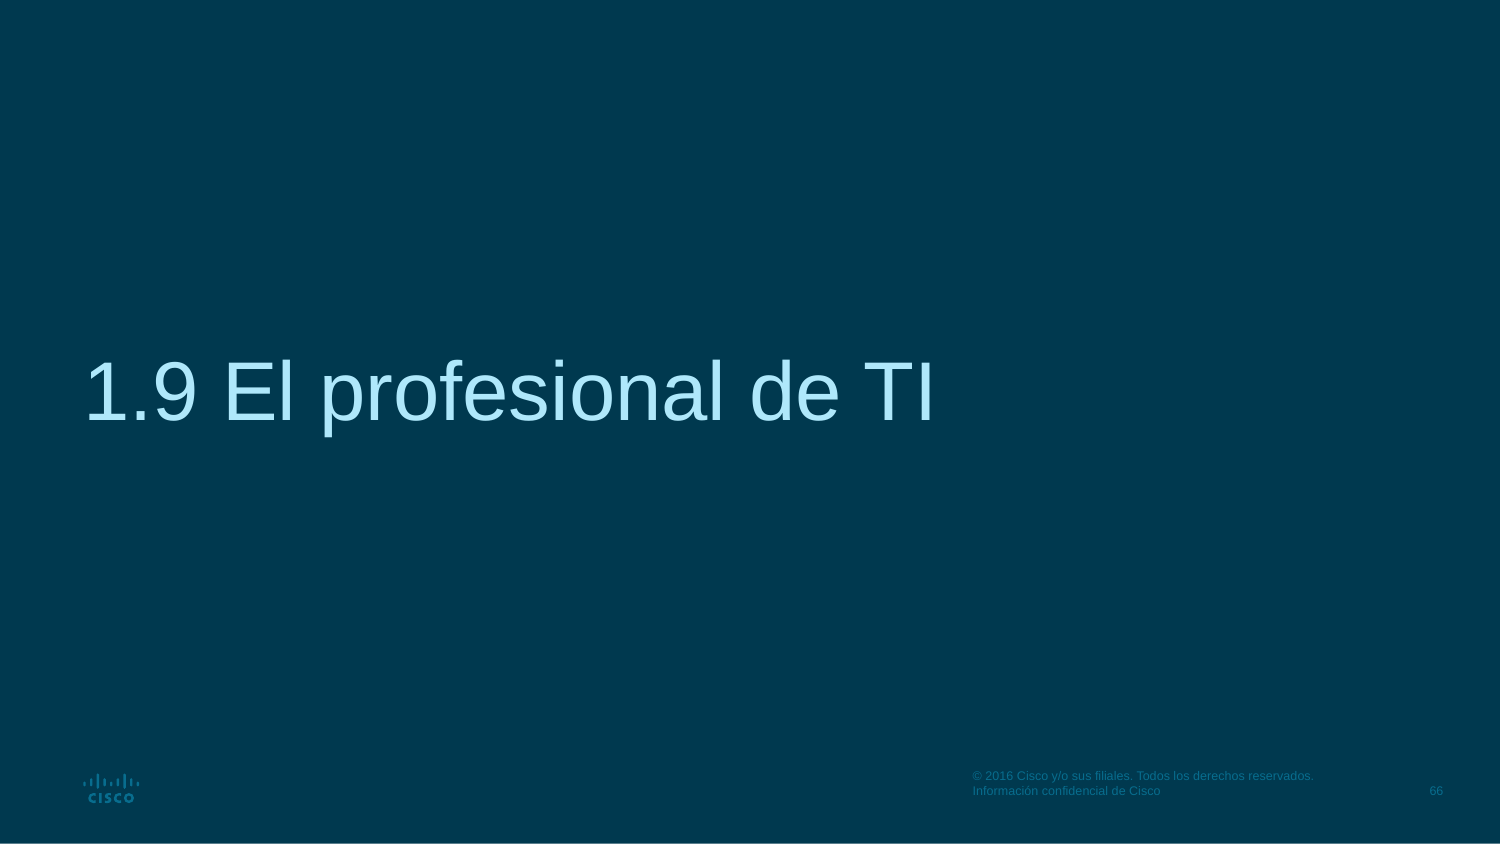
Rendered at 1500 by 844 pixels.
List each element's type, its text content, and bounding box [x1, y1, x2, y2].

title 1.9 El profesional de TI [68, 150, 1419, 446]
